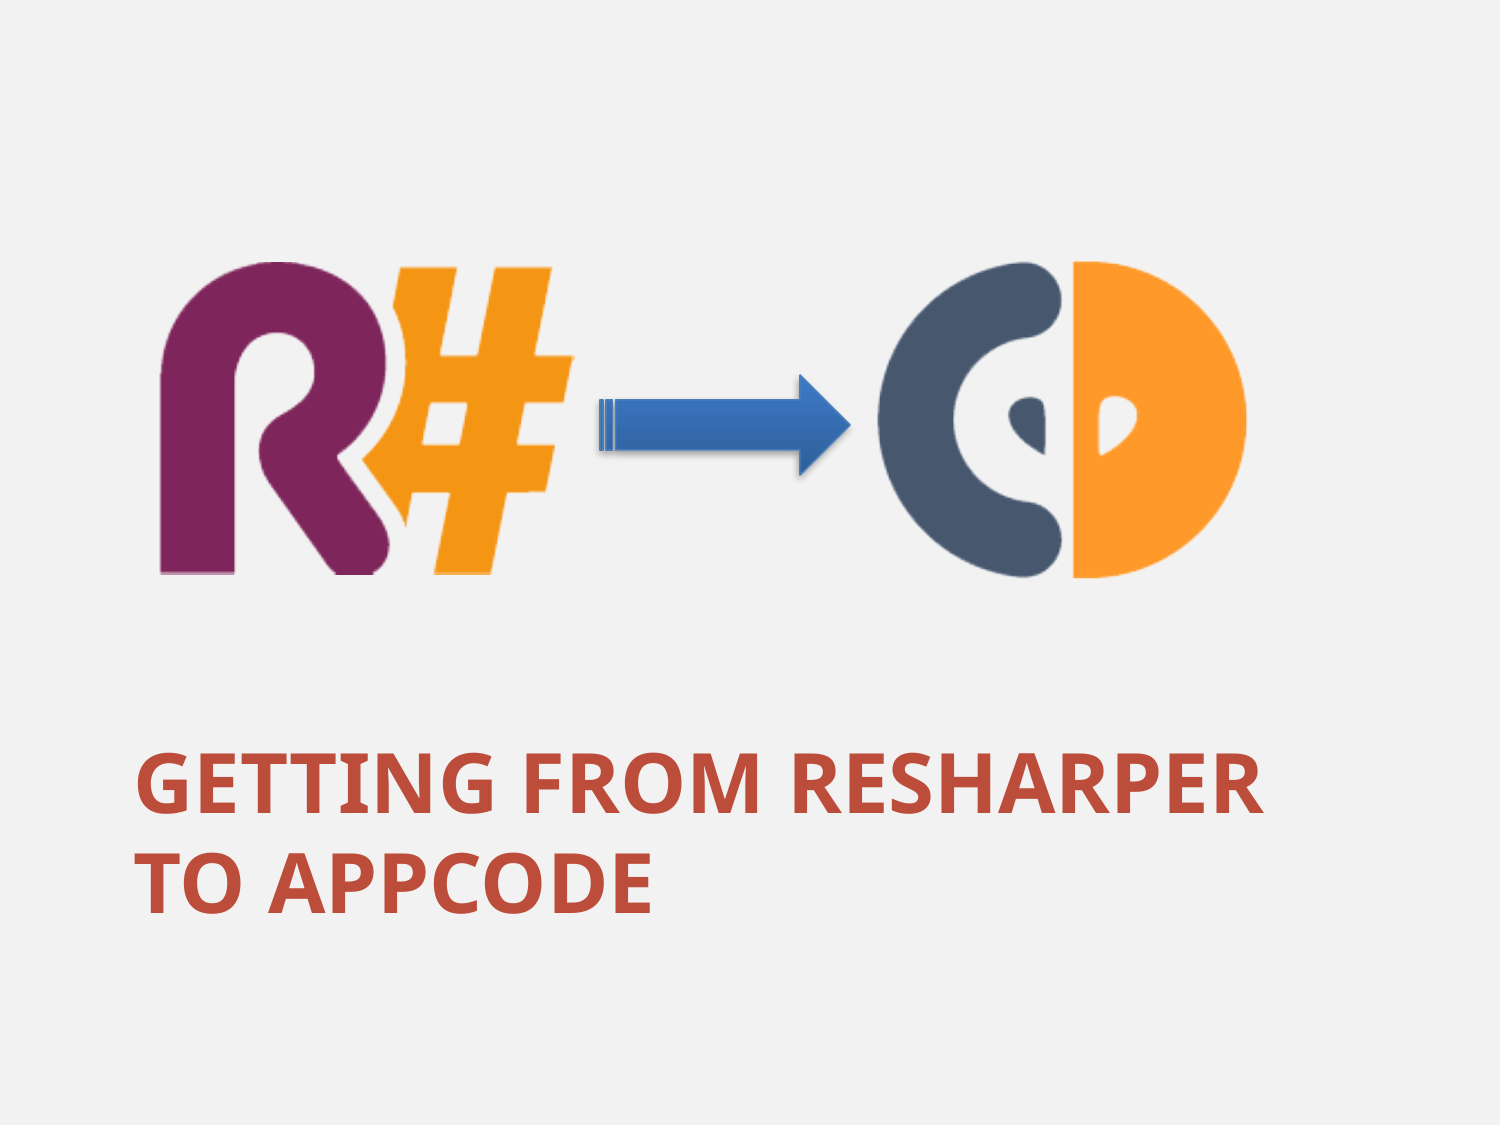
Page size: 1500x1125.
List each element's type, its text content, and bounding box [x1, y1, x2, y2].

picture [159, 262, 576, 576]
title Getting from ReSharper to AppCode [118, 722, 1394, 947]
picture [862, 237, 1263, 613]
text_box [599, 399, 604, 451]
text_box [614, 374, 851, 476]
text_box [605, 399, 613, 451]
